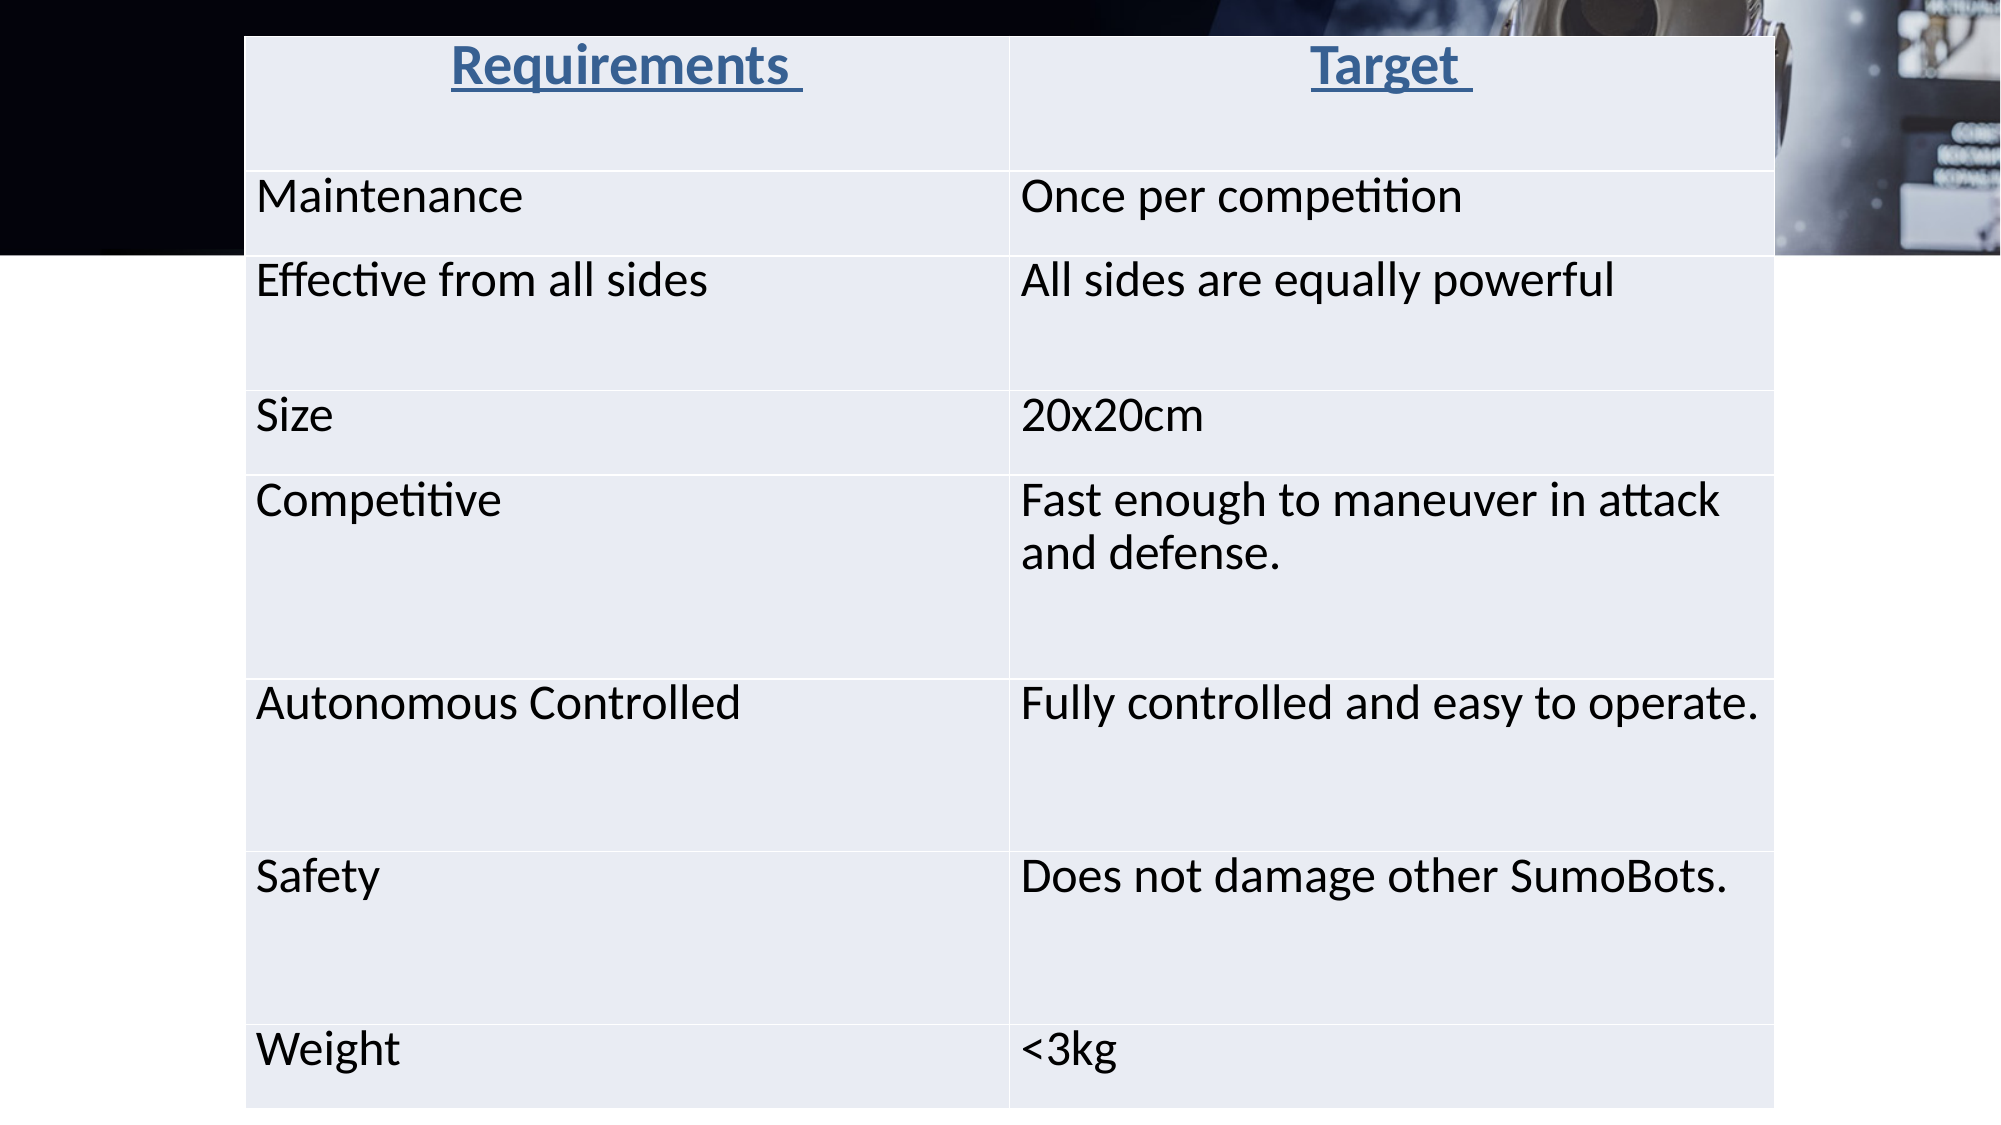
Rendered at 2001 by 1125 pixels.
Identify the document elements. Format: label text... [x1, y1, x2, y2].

table_header Requirements [246, 37, 1009, 170]
table_cell Maintenance [246, 172, 1009, 255]
table_cell Weight [246, 1025, 1009, 1108]
table_cell <3kg [1010, 1025, 1774, 1108]
table_cell Autonomous Controlled [246, 680, 1009, 851]
table_cell Does not damage other SumoBots. [1010, 852, 1774, 1024]
table_cell Competitive [246, 476, 1009, 678]
table_cell Fast enough to maneuver in attack and defense. [1010, 476, 1774, 678]
table_header Target [1010, 37, 1774, 170]
table_cell 20x20cm [1010, 391, 1774, 474]
table_cell All sides are equally powerful [1010, 257, 1774, 390]
table_cell Size [246, 391, 1009, 474]
table_cell Effective from all sides [246, 257, 1009, 390]
table_cell Fully controlled and easy to operate. [1010, 680, 1774, 851]
table_cell Safety [246, 852, 1009, 1024]
picture [0, 0, 2001, 1125]
table_cell Once per competition [1010, 172, 1774, 255]
